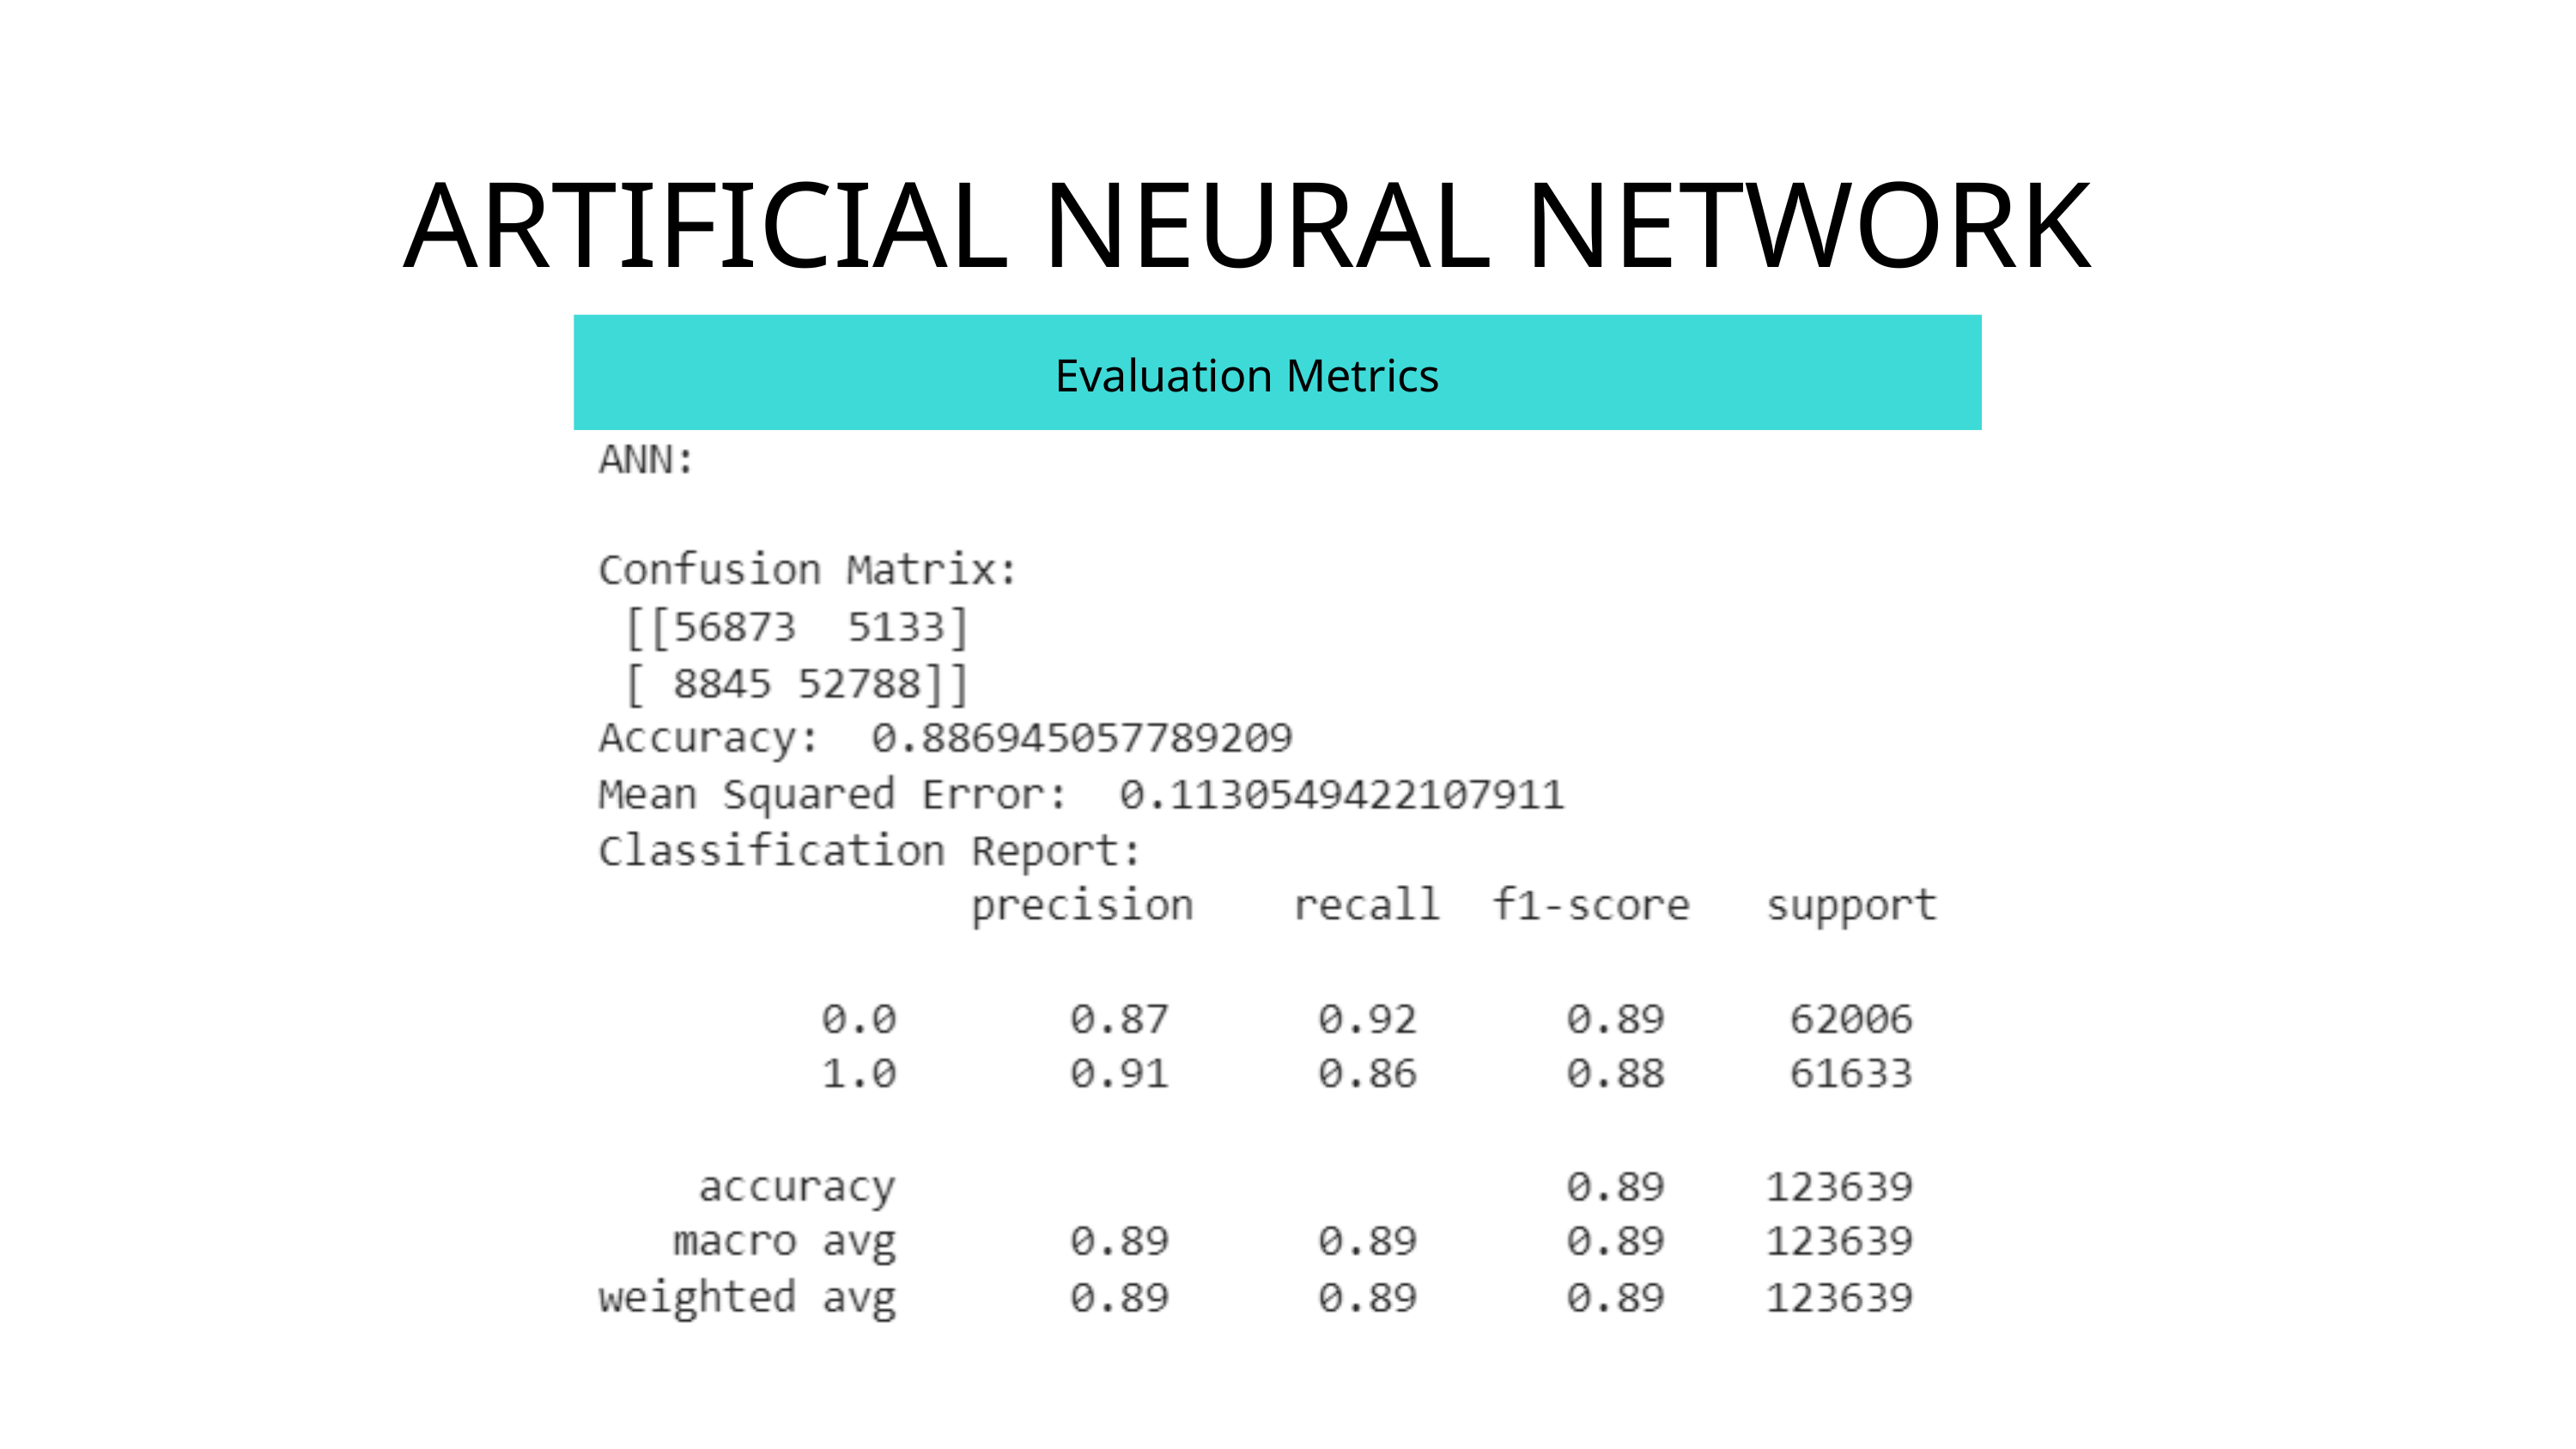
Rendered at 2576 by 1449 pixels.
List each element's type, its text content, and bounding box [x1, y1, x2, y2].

text_box Evaluation Metrics [883, 337, 1613, 401]
text_box ARTIFICIAL NEURAL NETWORK [350, 125, 2146, 292]
text_box [574, 314, 1982, 429]
picture [574, 429, 1983, 1354]
